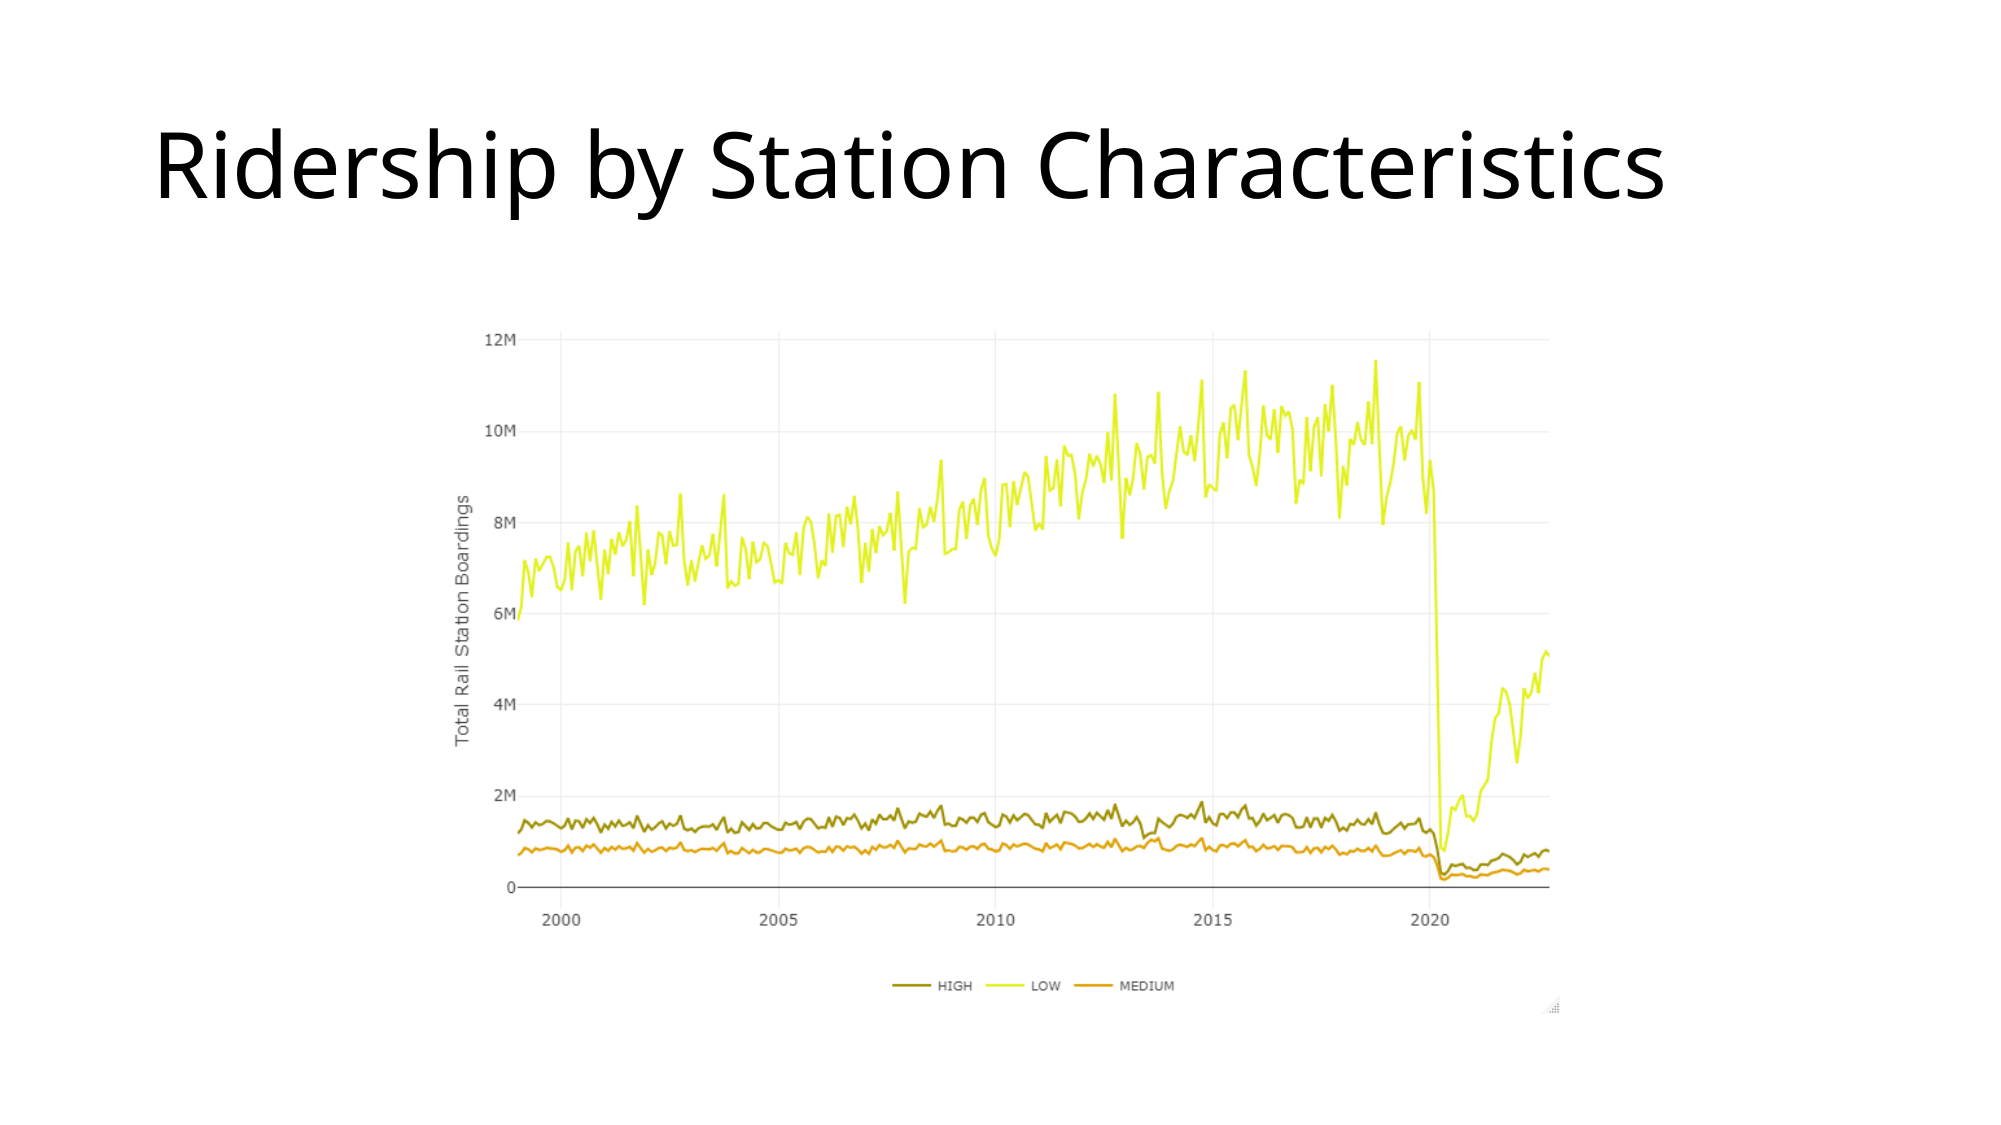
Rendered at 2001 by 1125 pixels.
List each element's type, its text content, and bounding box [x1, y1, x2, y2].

title Ridership by Station Characteristics [137, 59, 1863, 278]
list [440, 299, 1560, 1014]
